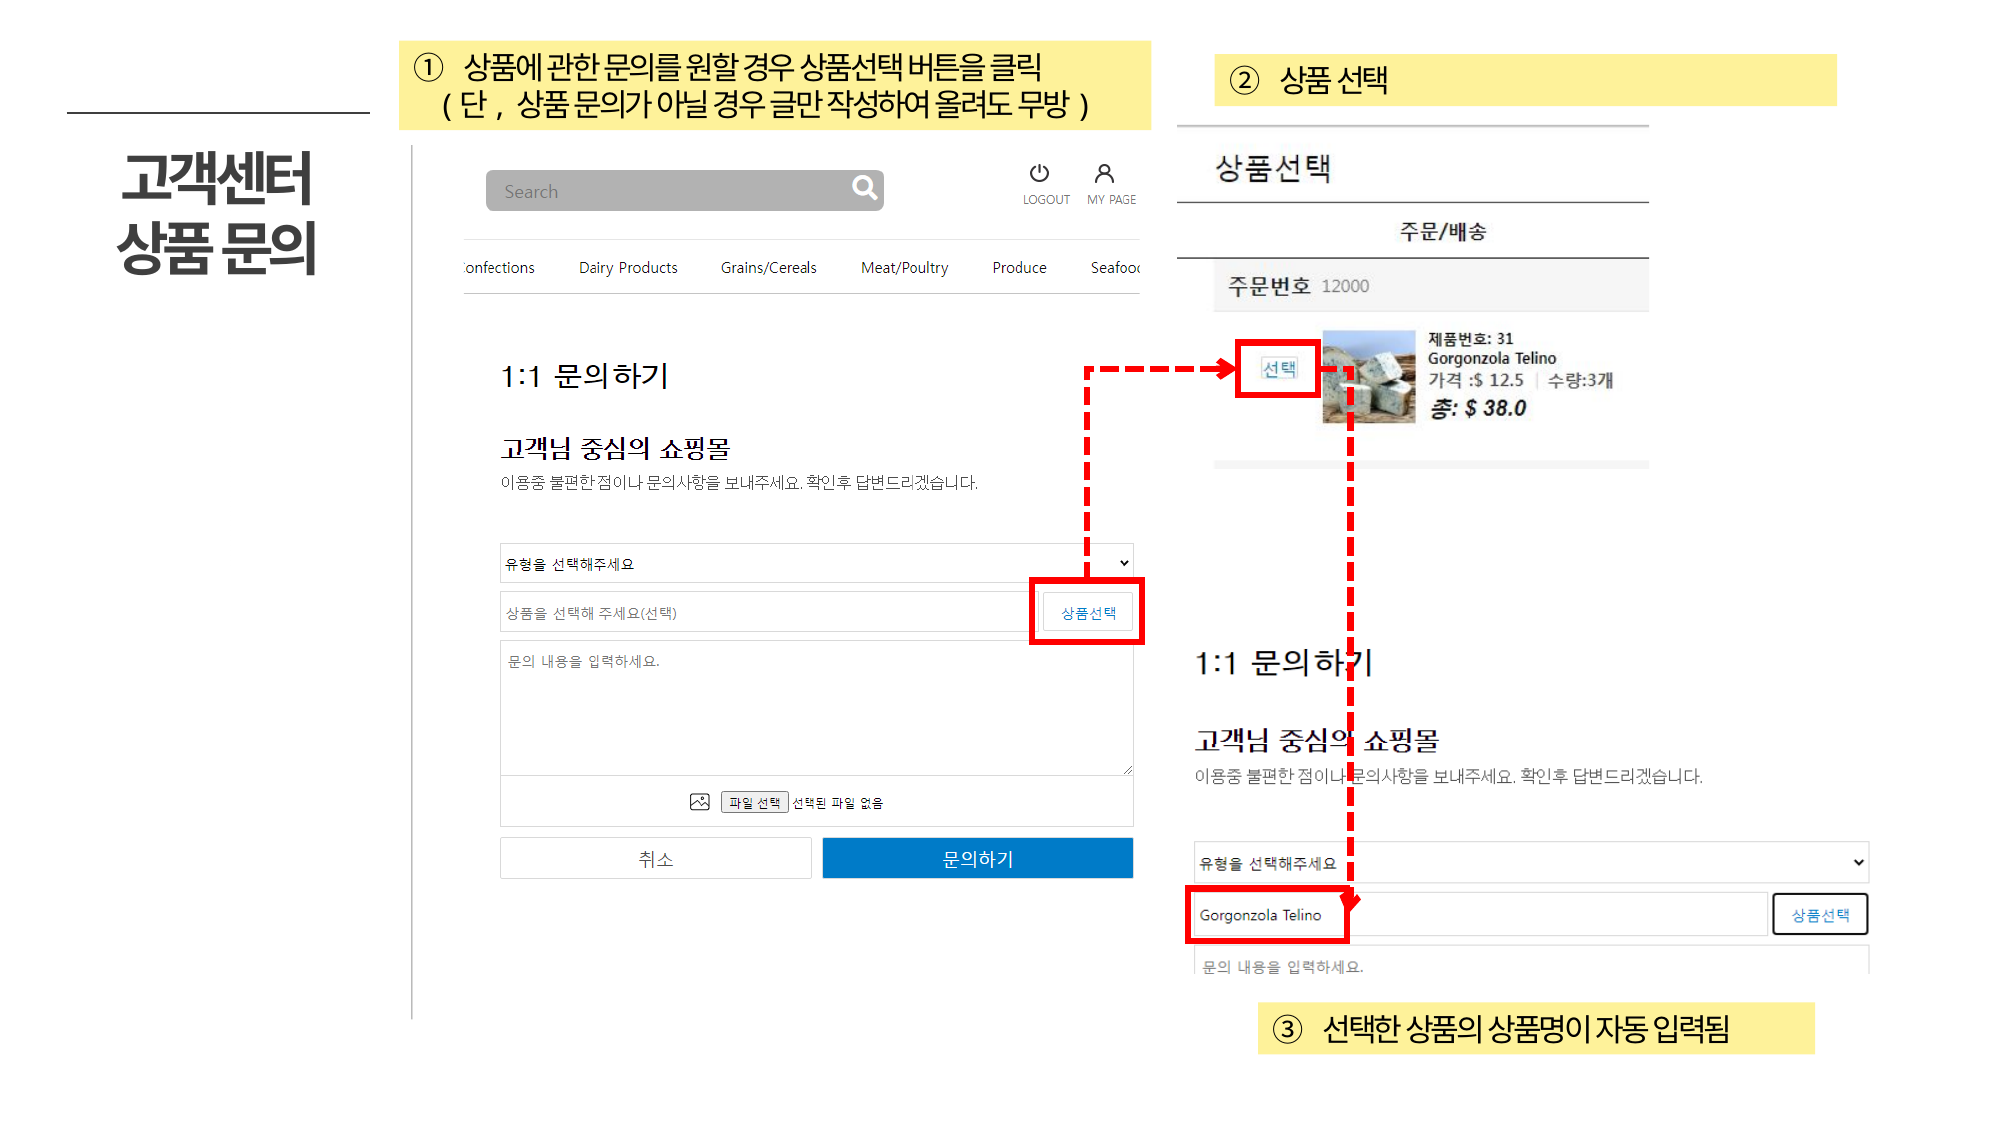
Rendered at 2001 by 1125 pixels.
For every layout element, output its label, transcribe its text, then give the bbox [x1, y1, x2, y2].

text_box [399, 40, 1877, 1056]
text_box 고객센터 상품 문의 [100, 134, 336, 289]
